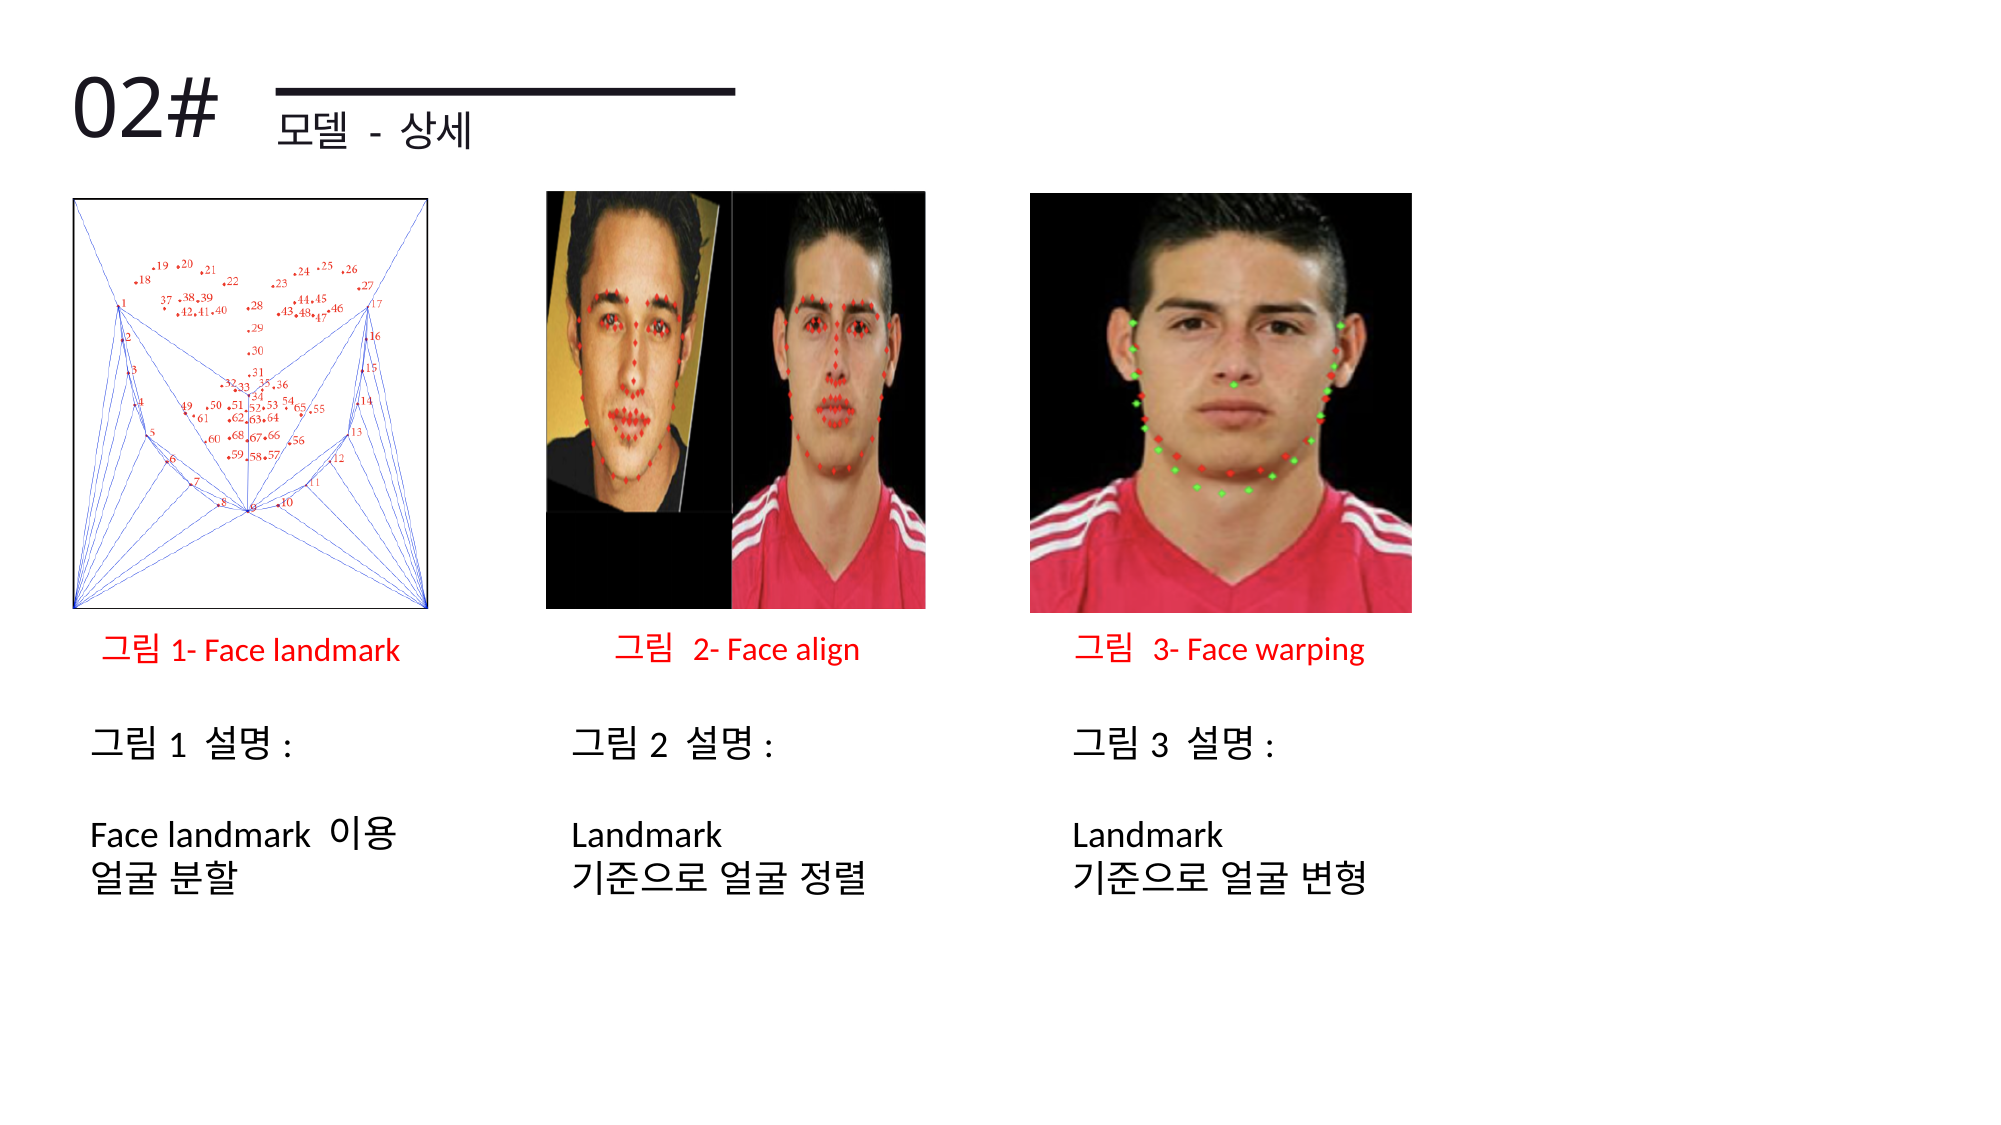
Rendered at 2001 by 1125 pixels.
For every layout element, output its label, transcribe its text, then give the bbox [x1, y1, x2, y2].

text_box 그림 3- Face warping [1030, 620, 1410, 675]
text_box [275, 87, 737, 97]
text_box 모델 - 상세 [261, 97, 722, 162]
picture [1030, 193, 1412, 613]
text_box 그림1 설명: Face landmark 이용 얼굴 분할 [75, 712, 413, 908]
picture [544, 189, 926, 609]
text_box 그림2 설명: Landmark 기준으로 얼굴 정렬 [556, 712, 884, 908]
text_box 그림 2- Face align [548, 620, 927, 675]
text_box 그림1- Face landmark [75, 621, 427, 676]
text_box 02# [56, 47, 236, 162]
text_box 그림3 설명: Landmark 기준으로 얼굴 변형 [1057, 712, 1385, 908]
picture [58, 189, 441, 621]
